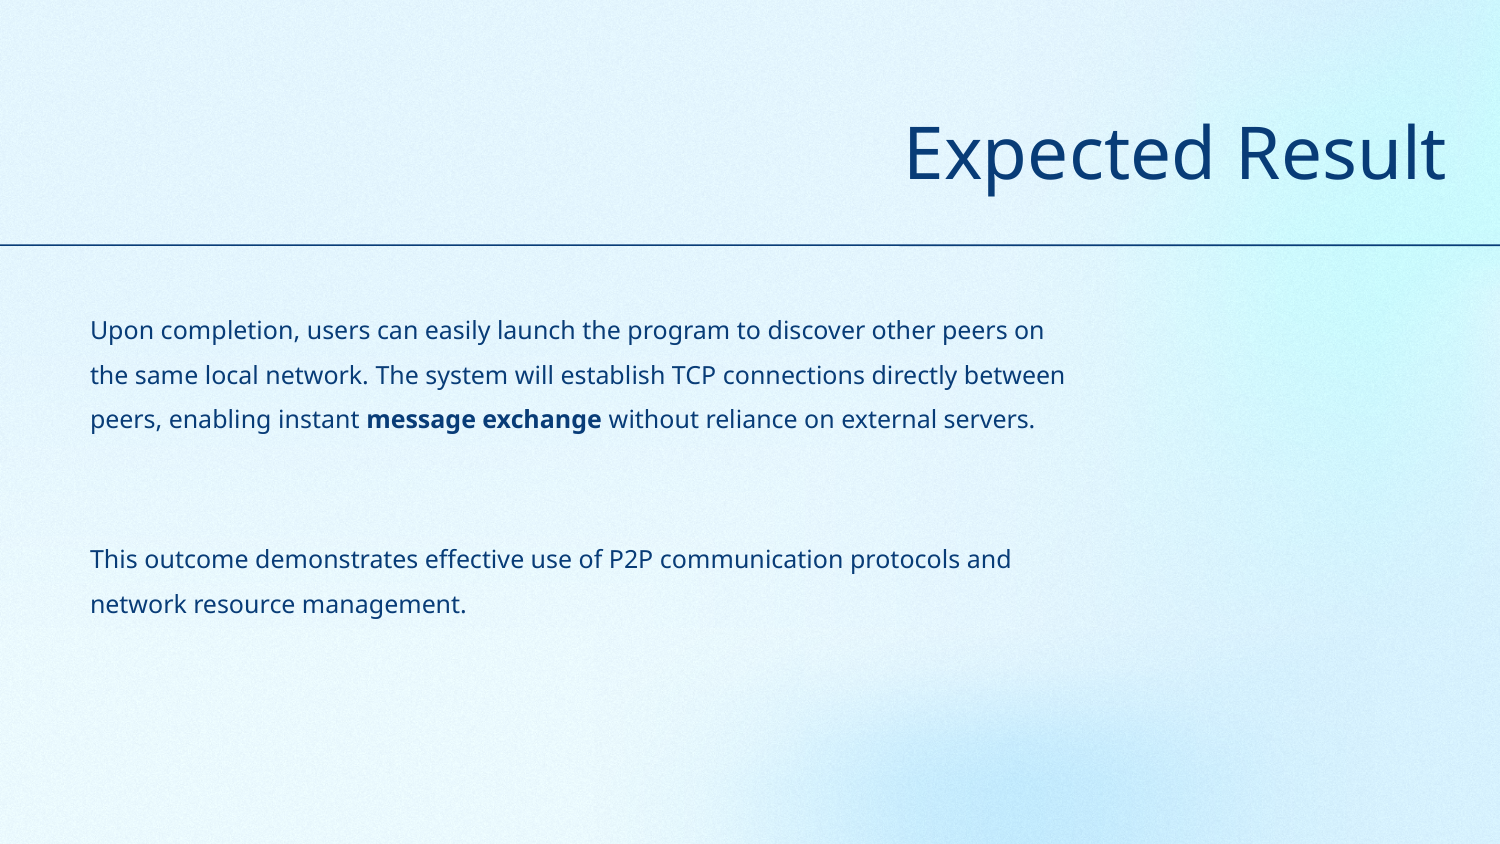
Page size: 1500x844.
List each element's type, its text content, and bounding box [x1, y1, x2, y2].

title Expected Result [37, 37, 1463, 210]
subtitle Upon completion, users can easily launch the program to discover other peers on the same local network. The system will establish TCP connections directly between peers, enabling instant message exchange without reliance on external servers. This outcome demonstrates effective use of P2P communication protocols and network resource management. [37, 284, 1083, 807]
picture [0, 246, 1500, 844]
picture [0, 0, 1500, 244]
